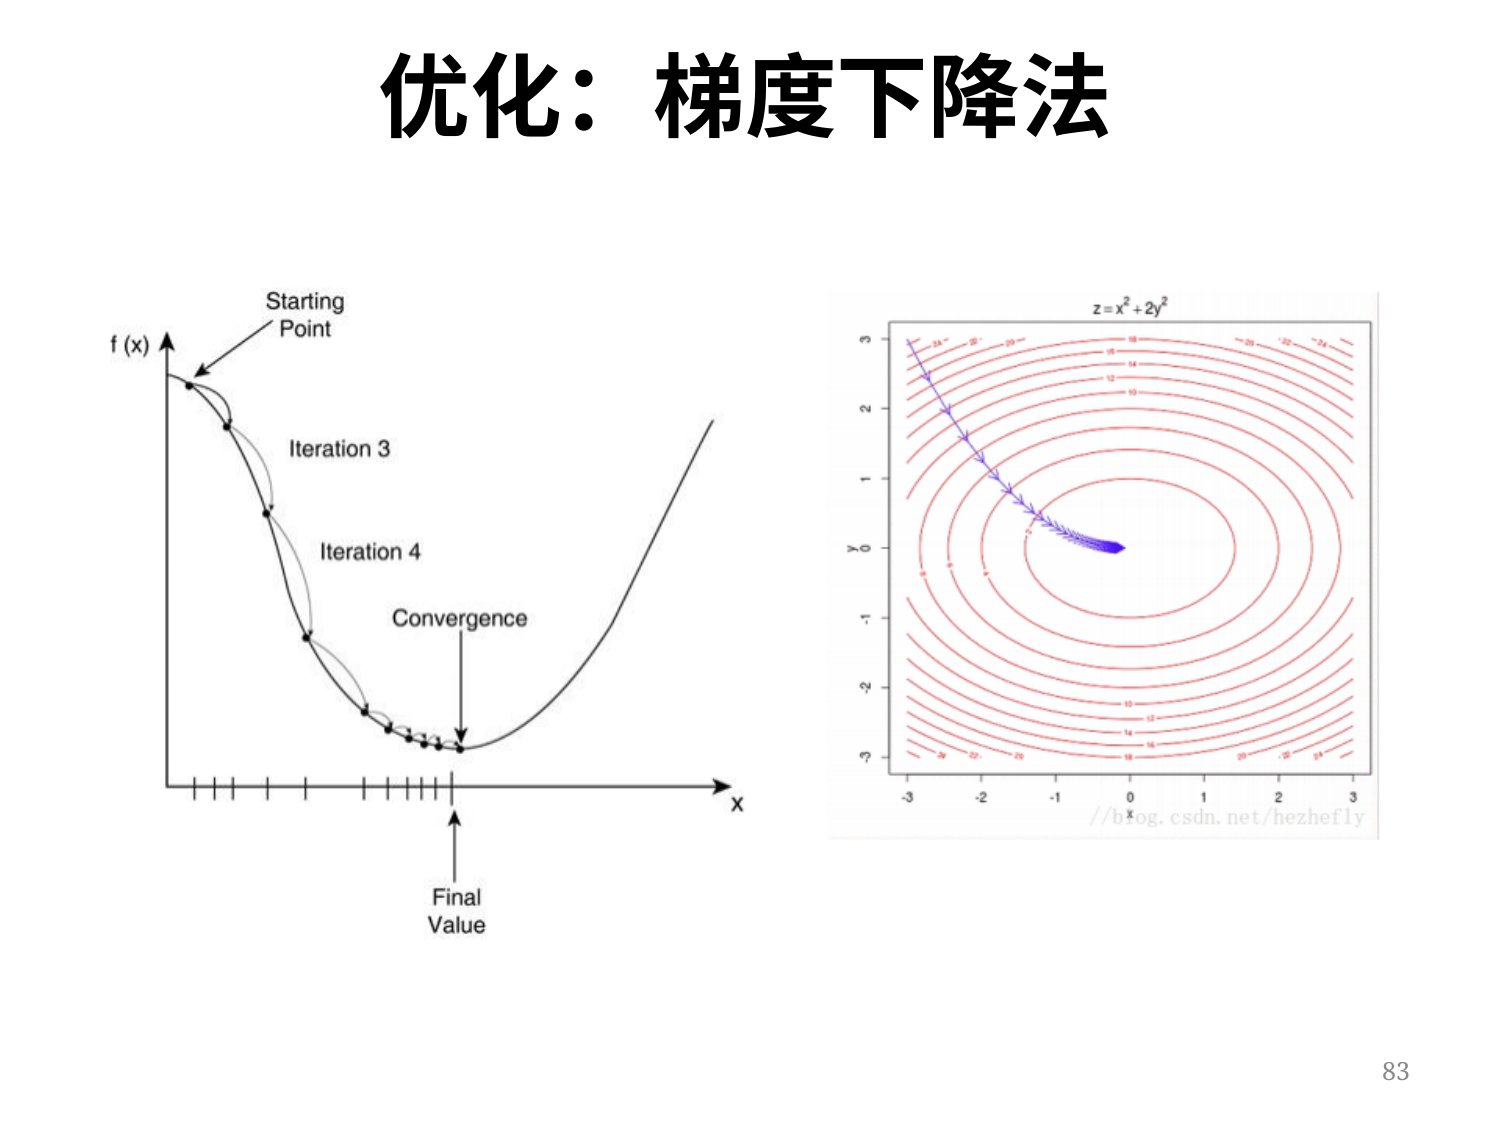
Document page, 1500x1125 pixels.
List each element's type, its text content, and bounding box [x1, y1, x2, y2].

picture [89, 233, 1398, 959]
title 优化：梯度下降法 [70, 0, 1421, 188]
slide_number 83 [1074, 1042, 1425, 1103]
